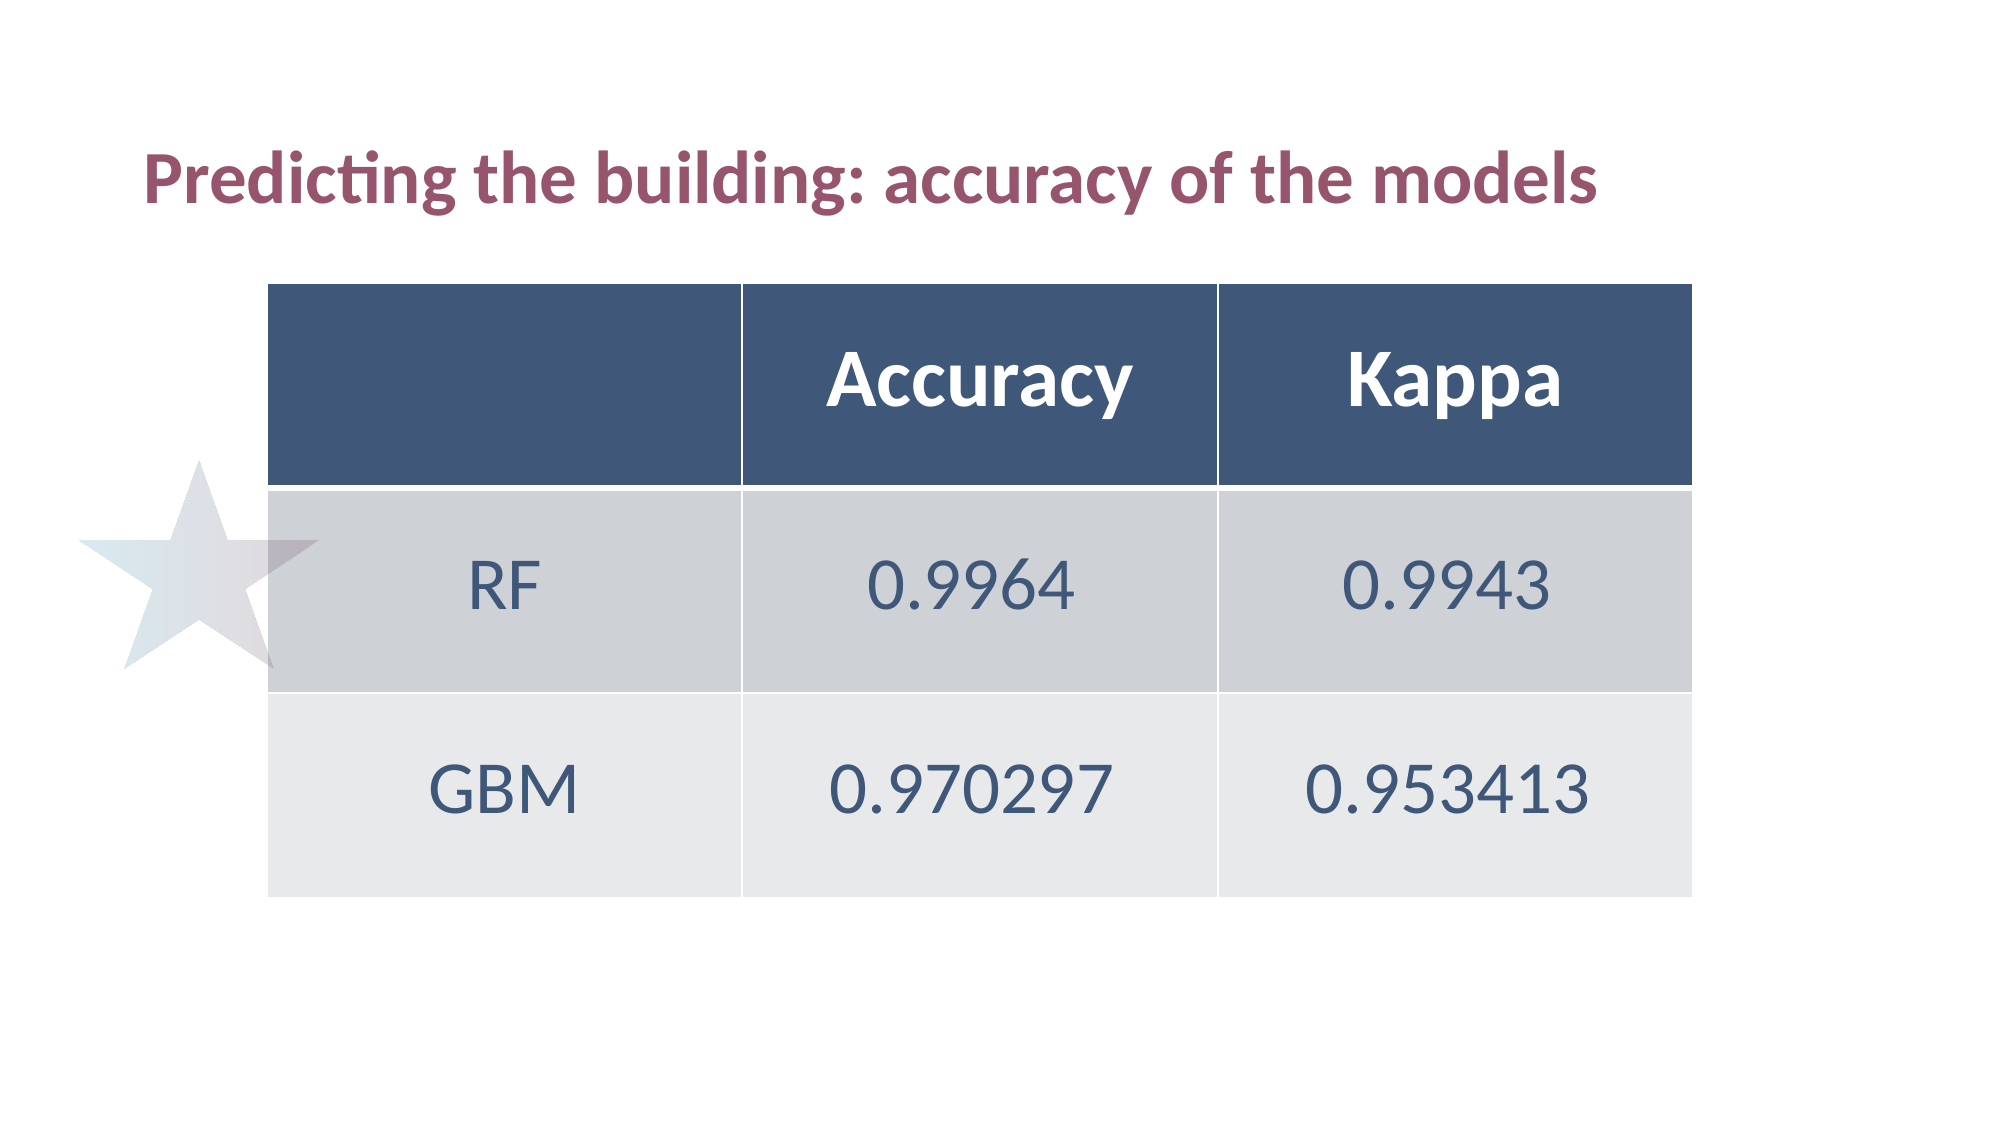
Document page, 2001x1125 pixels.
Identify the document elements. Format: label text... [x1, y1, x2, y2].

table_cell 0.970297 [743, 694, 1217, 897]
text_box [75, 457, 323, 671]
table_header Kappa [1219, 284, 1692, 485]
table_cell GBM [268, 694, 741, 897]
table_cell RF [268, 491, 741, 692]
table_header Accuracy [743, 284, 1217, 485]
title Predicting the building: accuracy of the models [137, 49, 1694, 220]
table_cell 0.9943 [1219, 491, 1692, 692]
table_cell 0.953413 [1219, 694, 1692, 897]
table_header [268, 284, 741, 485]
table_cell 0.9964 [743, 491, 1217, 692]
